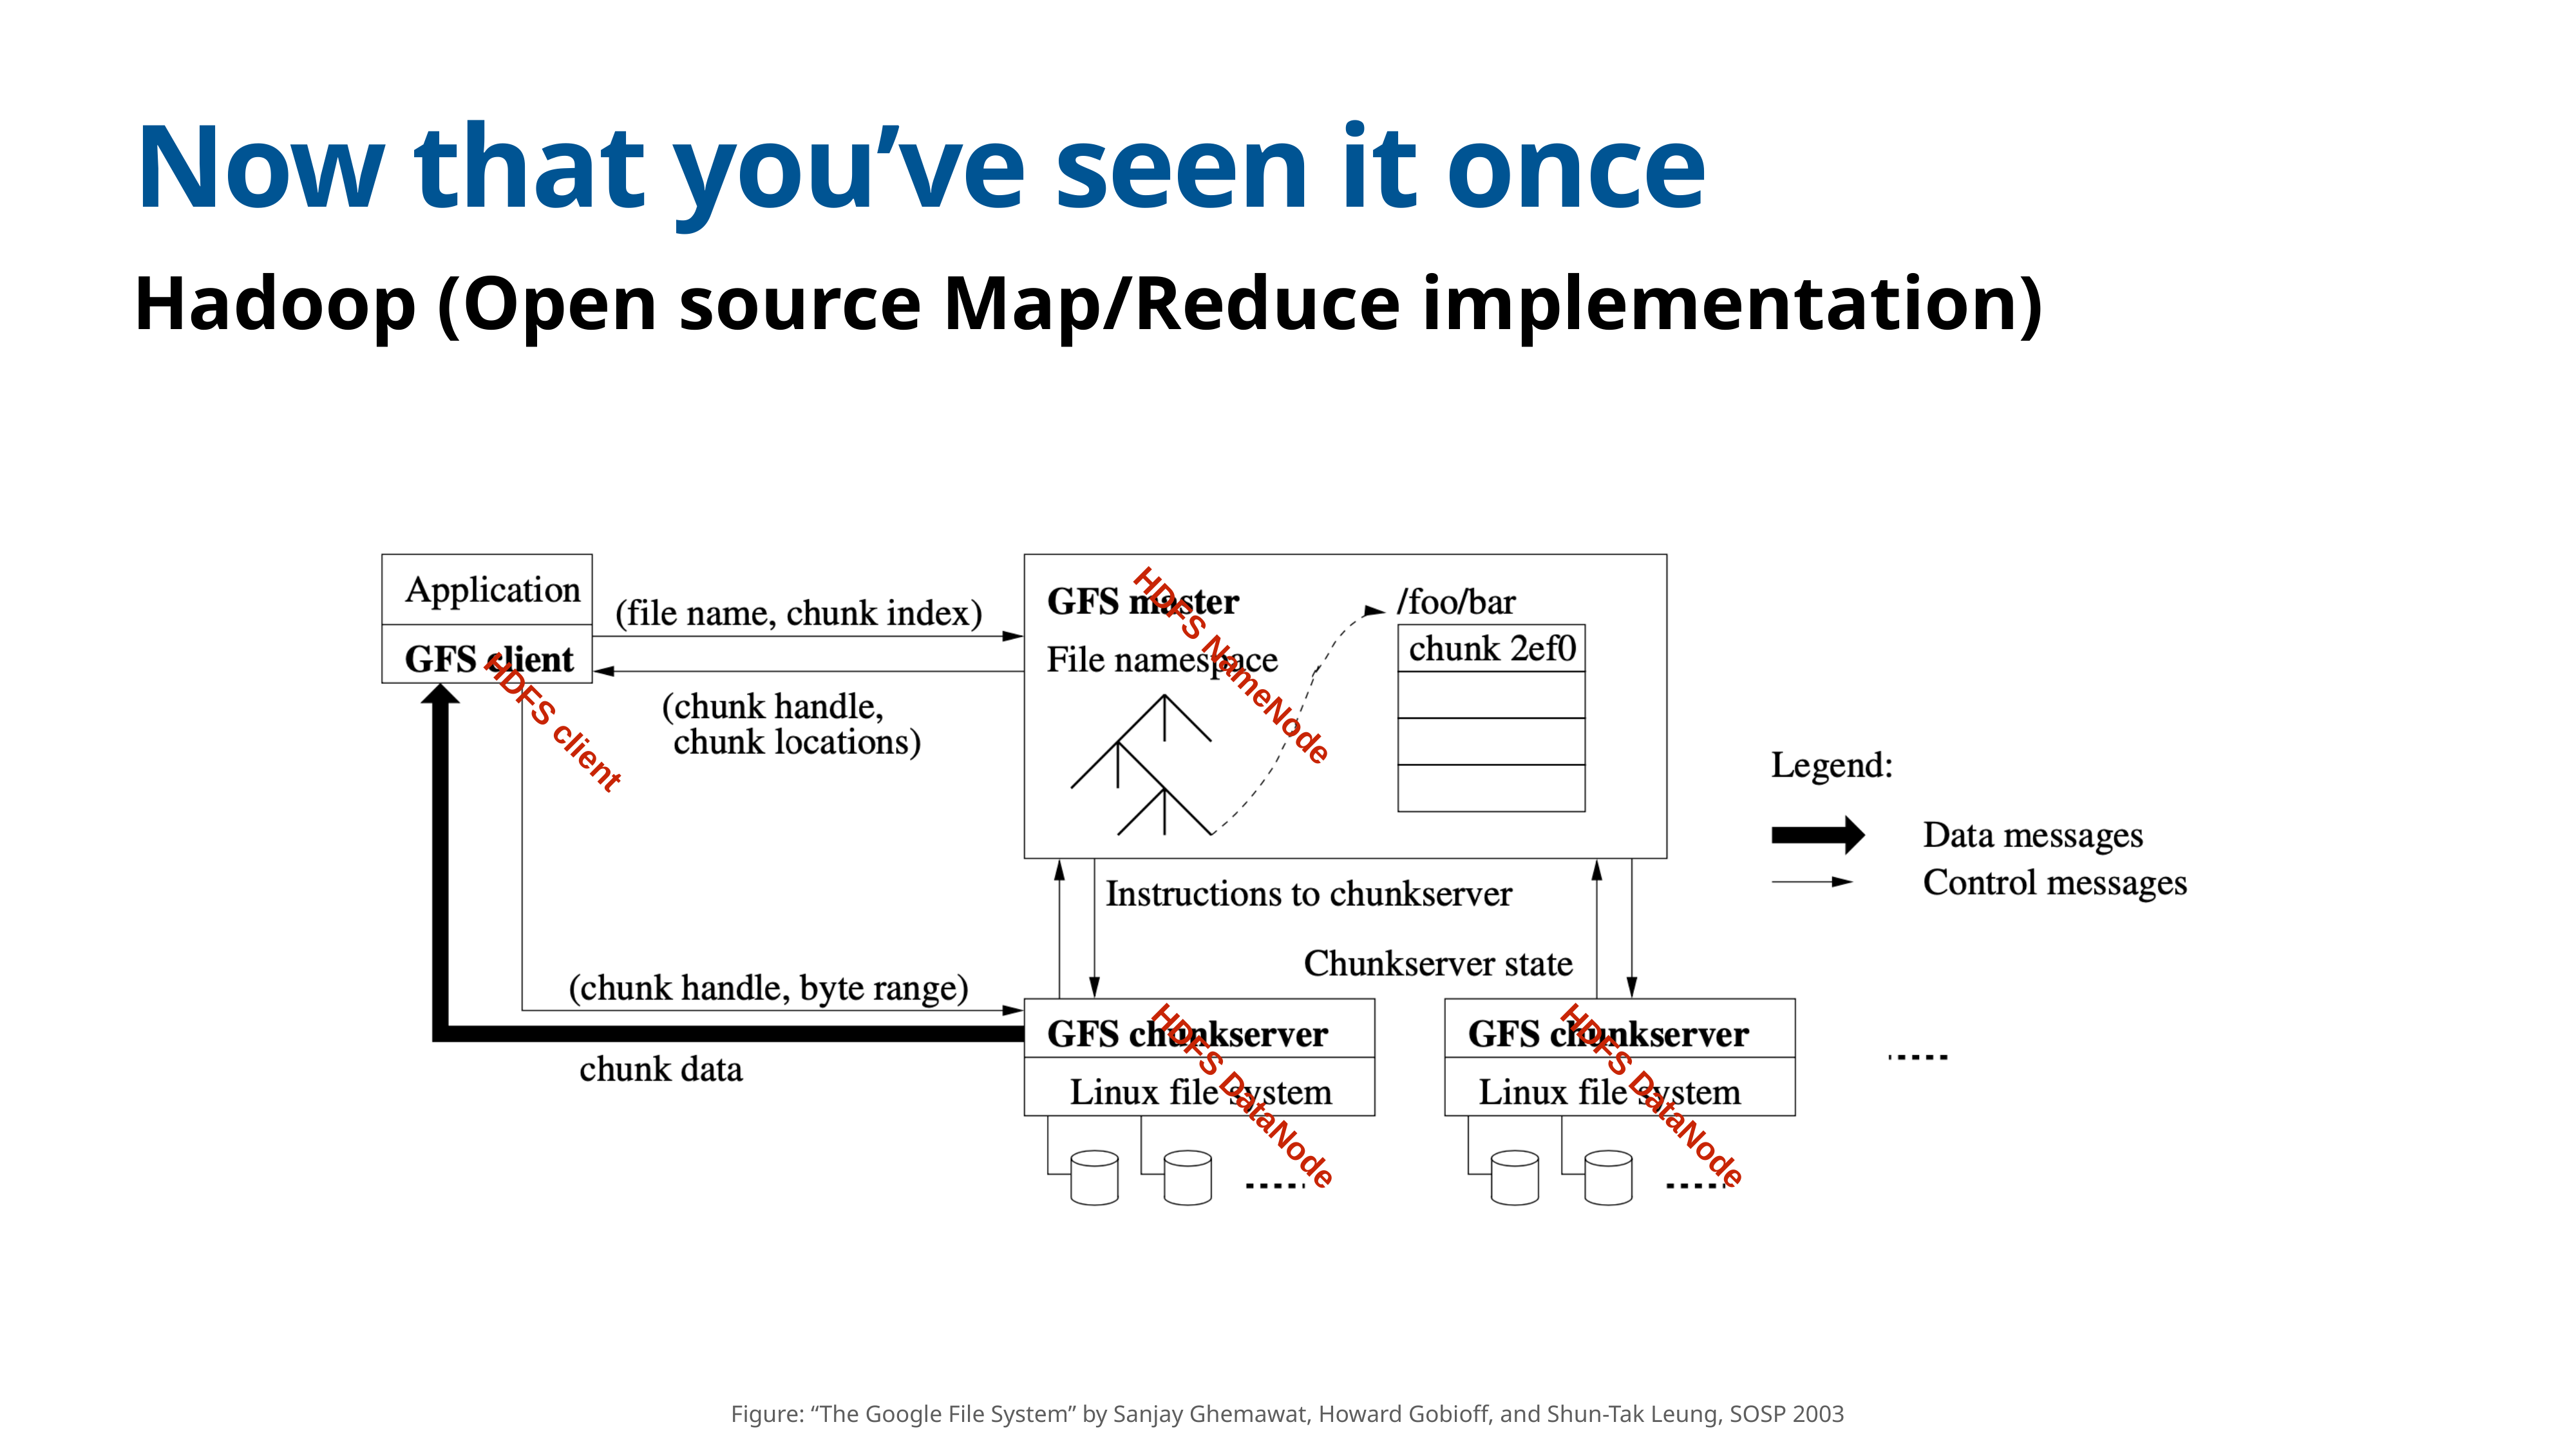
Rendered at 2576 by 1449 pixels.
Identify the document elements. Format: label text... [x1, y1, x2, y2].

text_box Figure: “The Google File System” by Sanjay Ghemawat, Howard Gobioff, and Shun-Tak Leung, SOSP 2003 [725, 1394, 1851, 1432]
picture [357, 520, 2219, 1219]
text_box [487, 598, 1723, 1162]
title Now that you’ve seen it once [127, 113, 2449, 250]
list Hadoop (Open source Map/Reduce implementation) [127, 250, 2449, 350]
